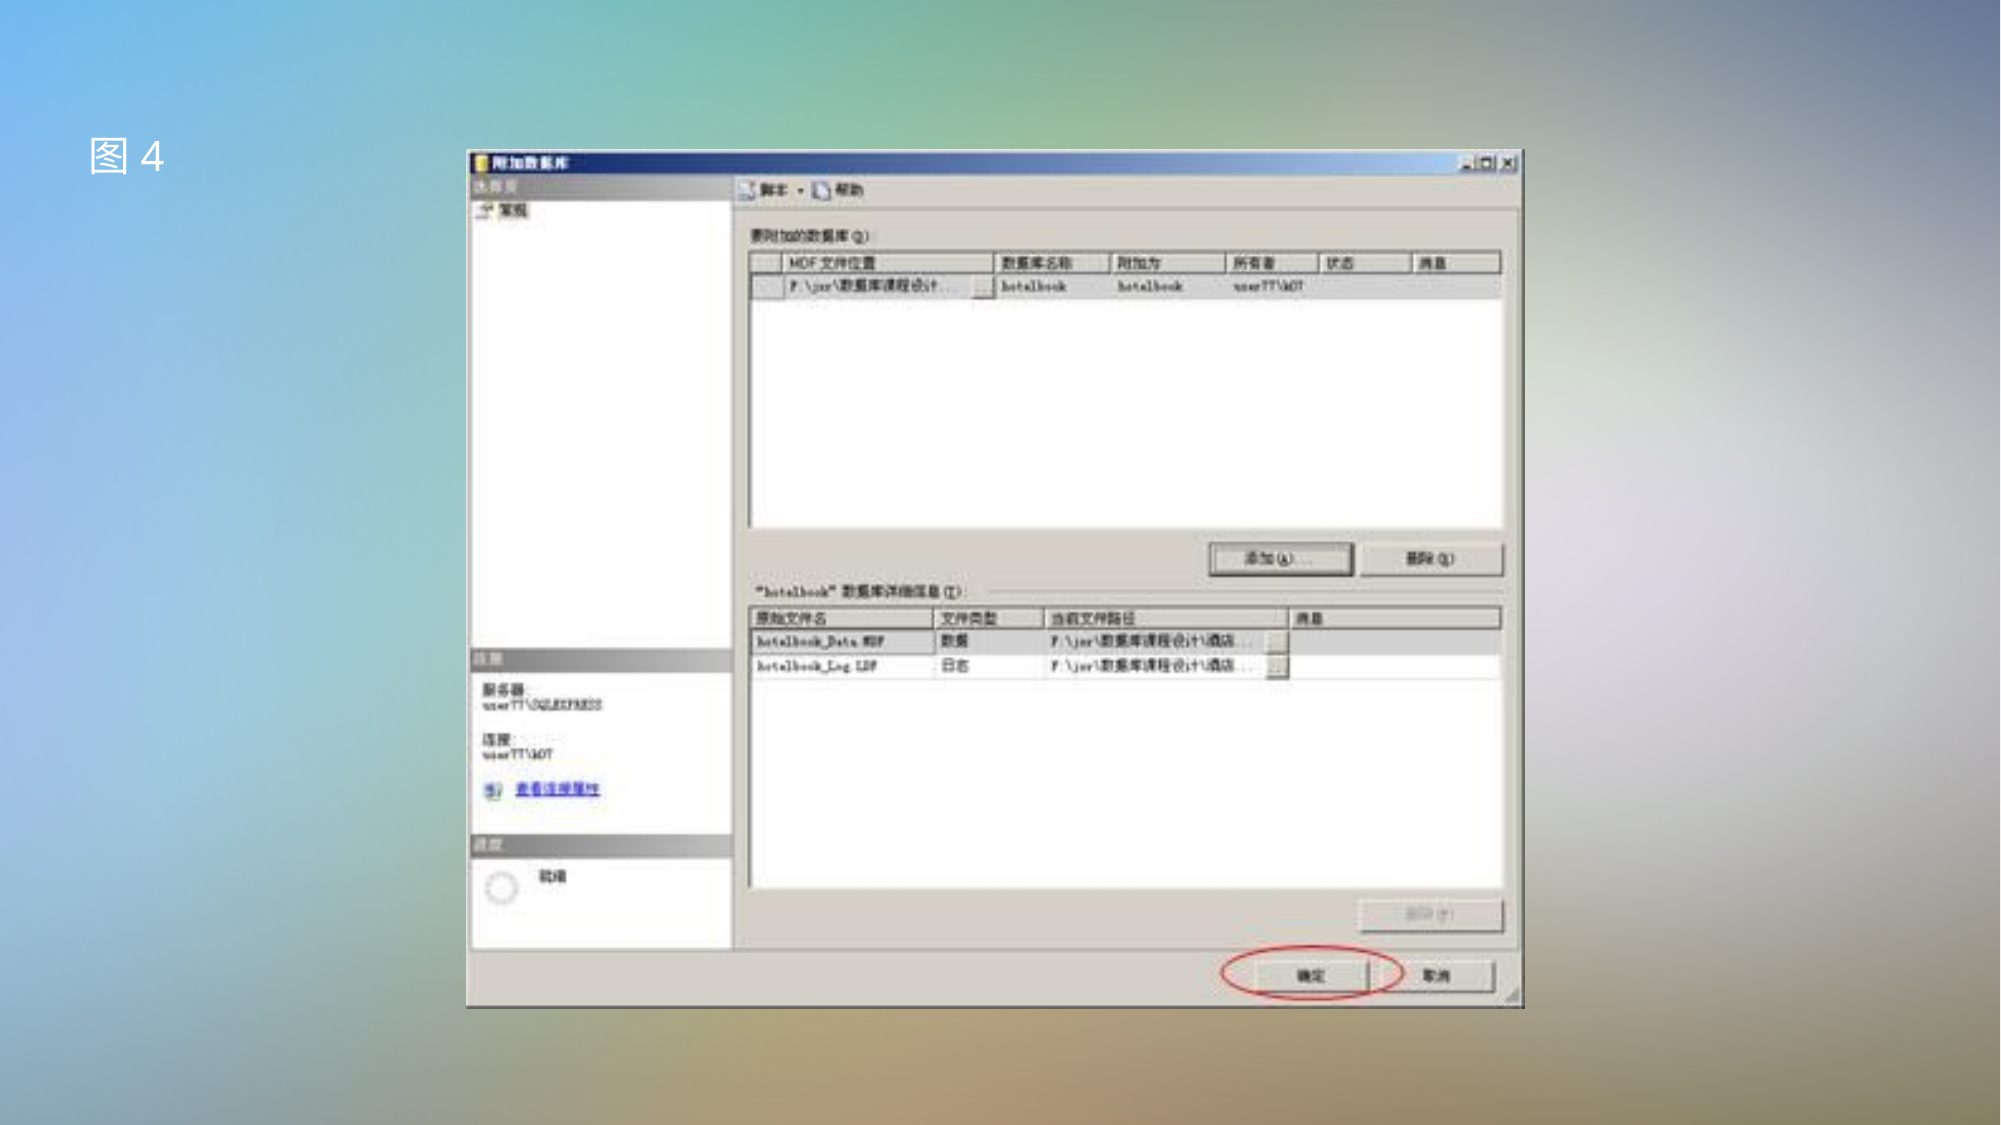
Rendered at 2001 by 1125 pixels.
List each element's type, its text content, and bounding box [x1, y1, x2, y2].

picture [0, 0, 2001, 1125]
text_box 图4 [74, 122, 180, 188]
